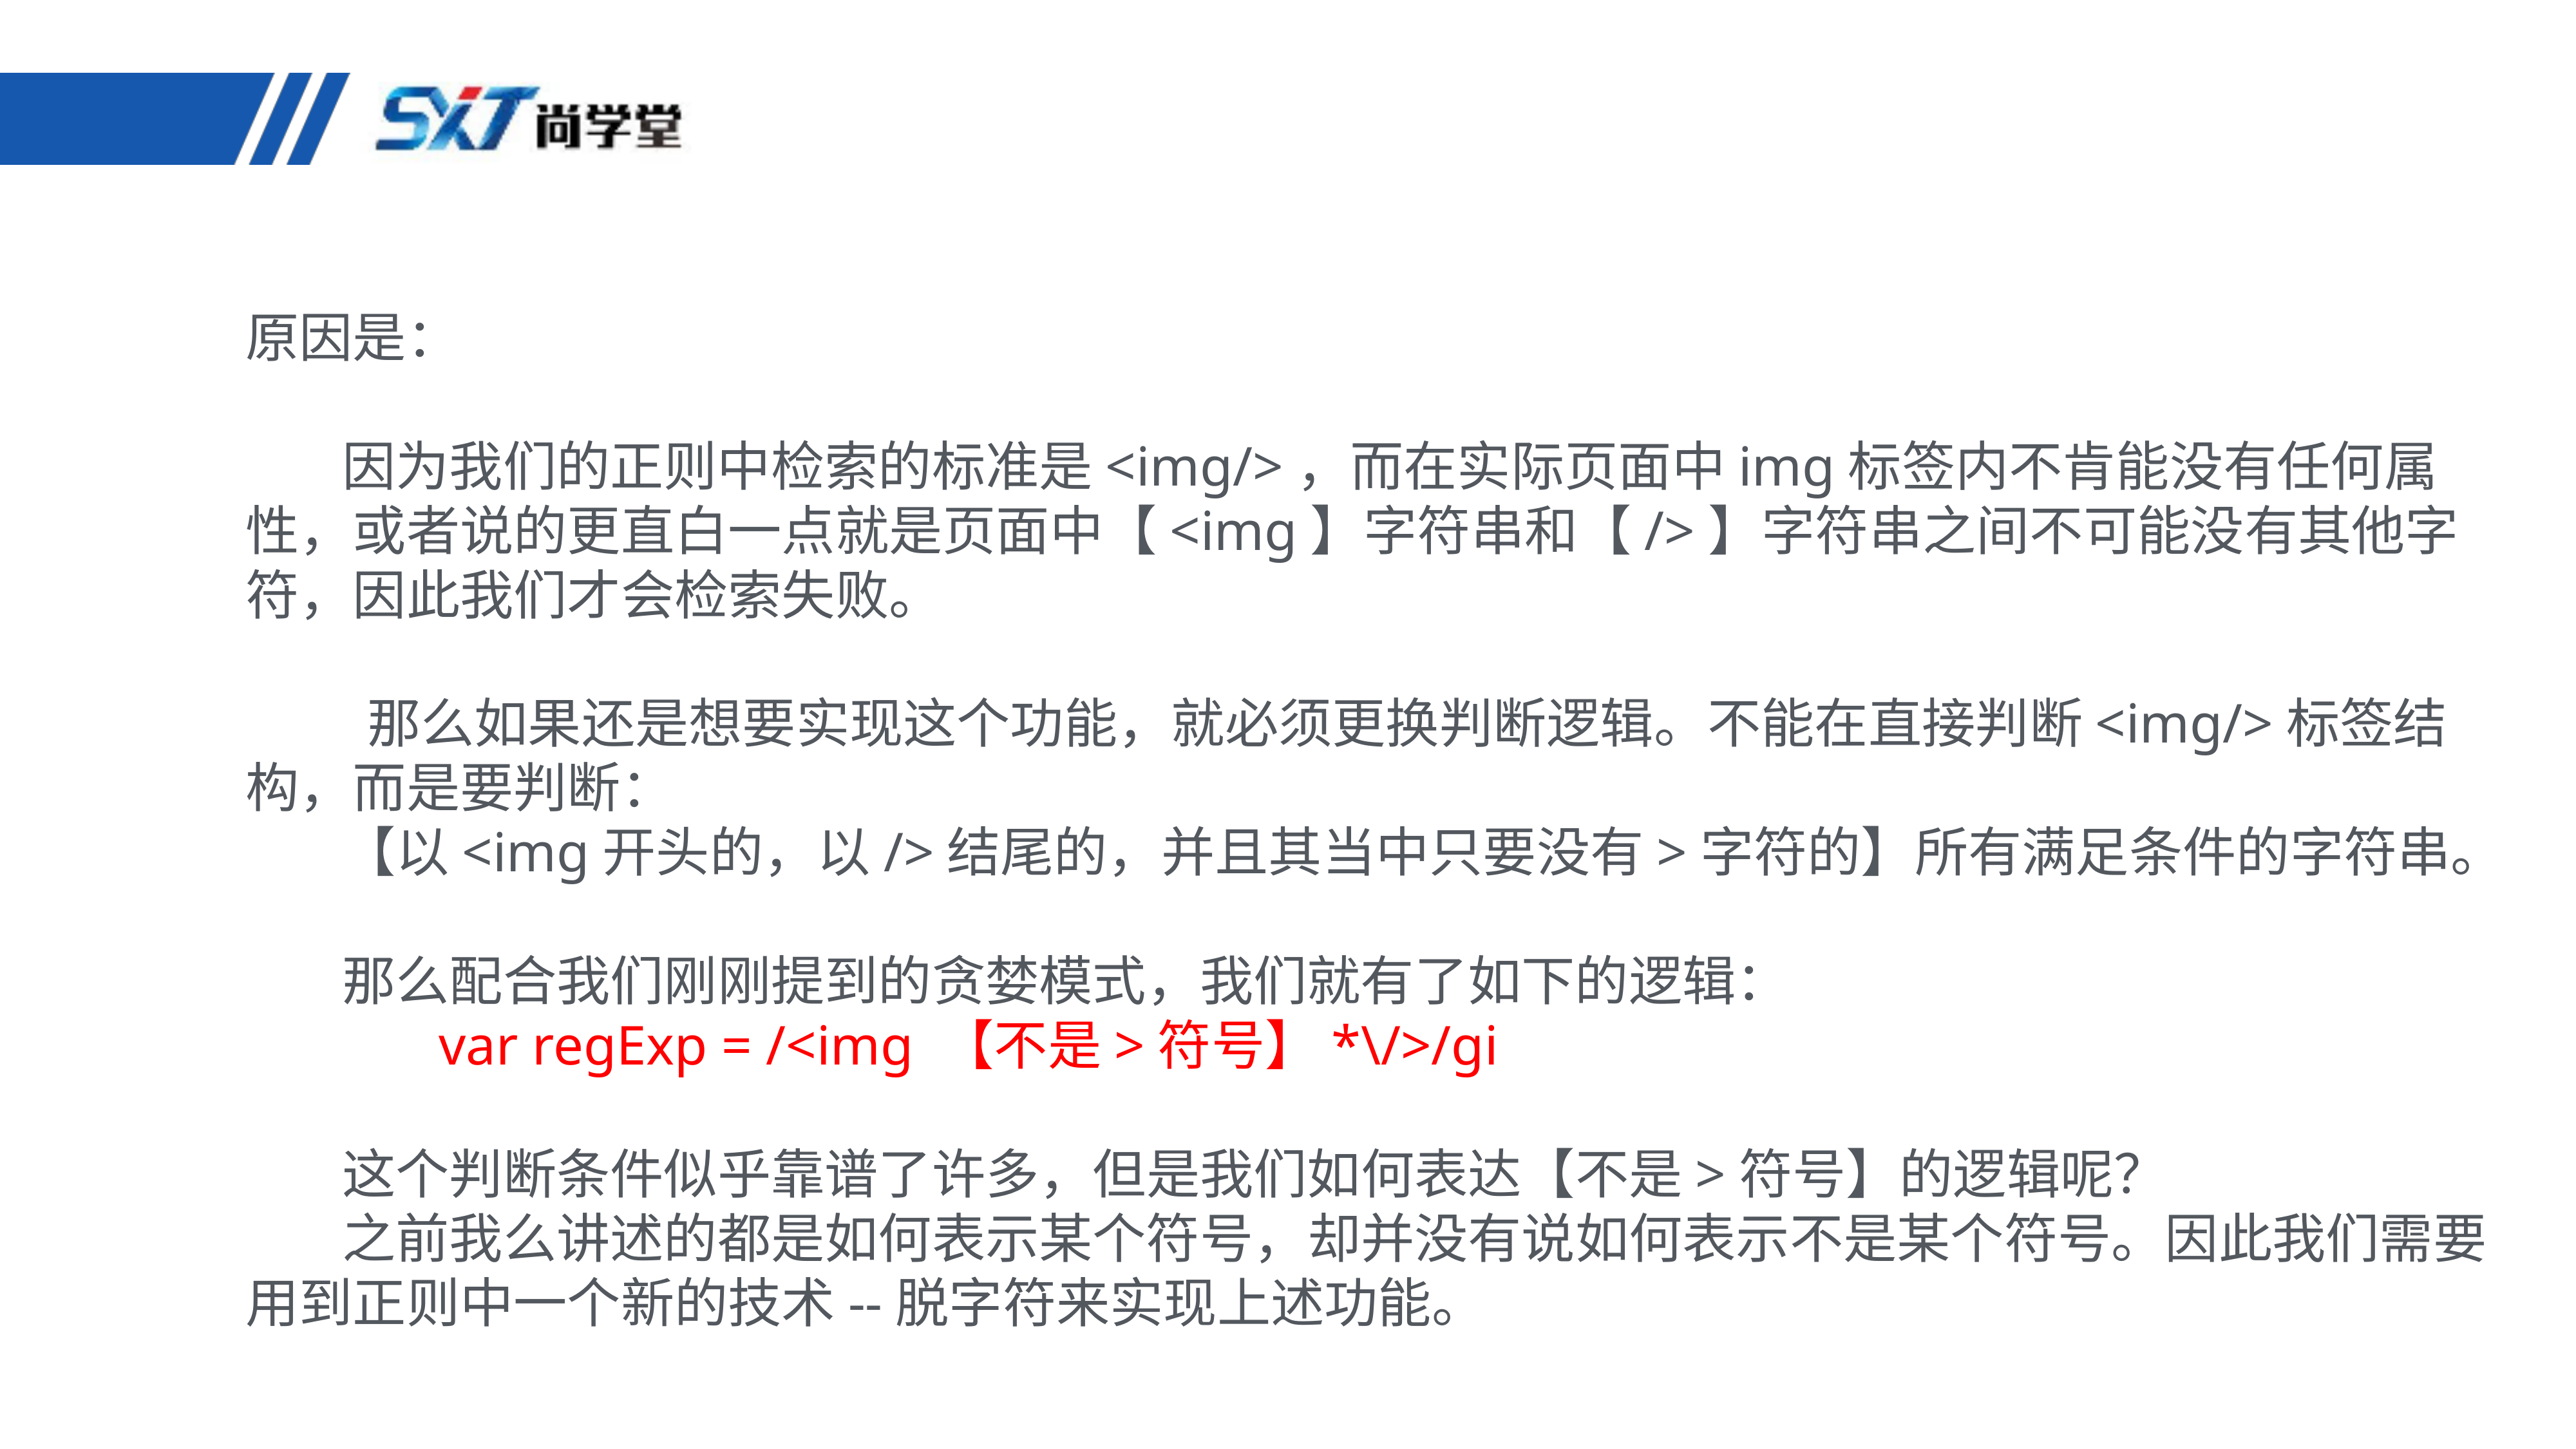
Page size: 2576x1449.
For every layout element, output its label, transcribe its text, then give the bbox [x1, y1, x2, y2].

picture [0, 73, 350, 165]
picture [359, 17, 699, 242]
text_box 原因是： 因为我们的正则中检索的标准是<img/>，而在实际页面中img标签内不肯能没有任何属性，或者说的更直白一点就是页面中【<img】字符串和【/>】字符串之间不可能没有其他字符，因此我们才会检索失败。 那么如果还是想要实现这个功能，就必须更换判断逻辑。不能在直接判断<img/>标签结构，而是要判断： 【以<img开头的，以/>结尾的，并且其当中只要没有>字符的】所有满足条件的字符串。 那么配合我们刚刚提到的贪婪模式，我们就有了如下的逻辑： var regExp = /<img 【不是>符号】*\/>/gi 这个判断条件似乎靠谱了许多，但是我们如何表达【不是>符号】的逻辑呢？ 之前我么讲述的都是如何表示某个符号，却并没有说如何表示不是某个符号。因此我们需要用到正则中一个新的技术--脱字符来实现上述功能。 [236, 298, 2536, 1338]
